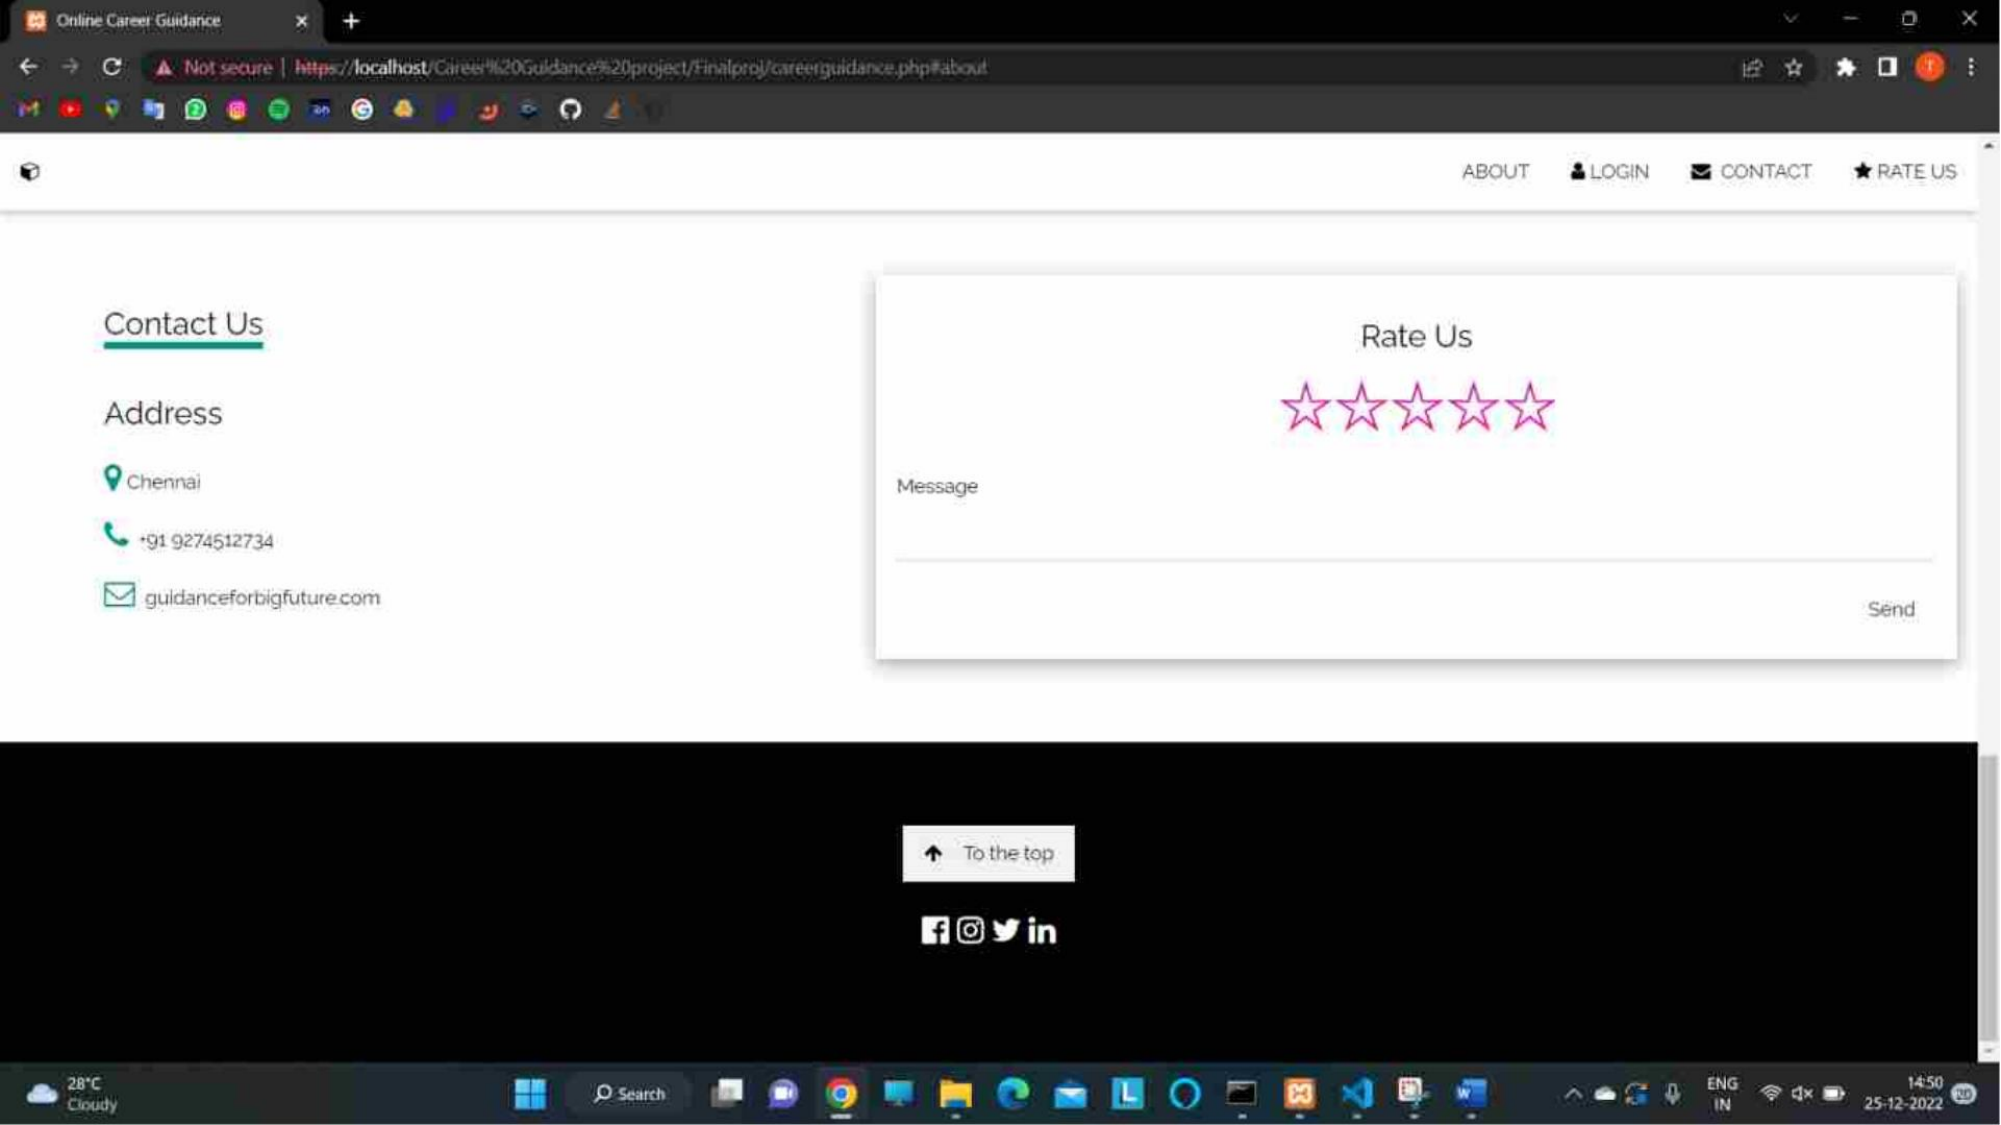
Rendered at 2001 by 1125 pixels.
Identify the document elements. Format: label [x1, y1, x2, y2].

text_box [0, 0, 2000, 1125]
